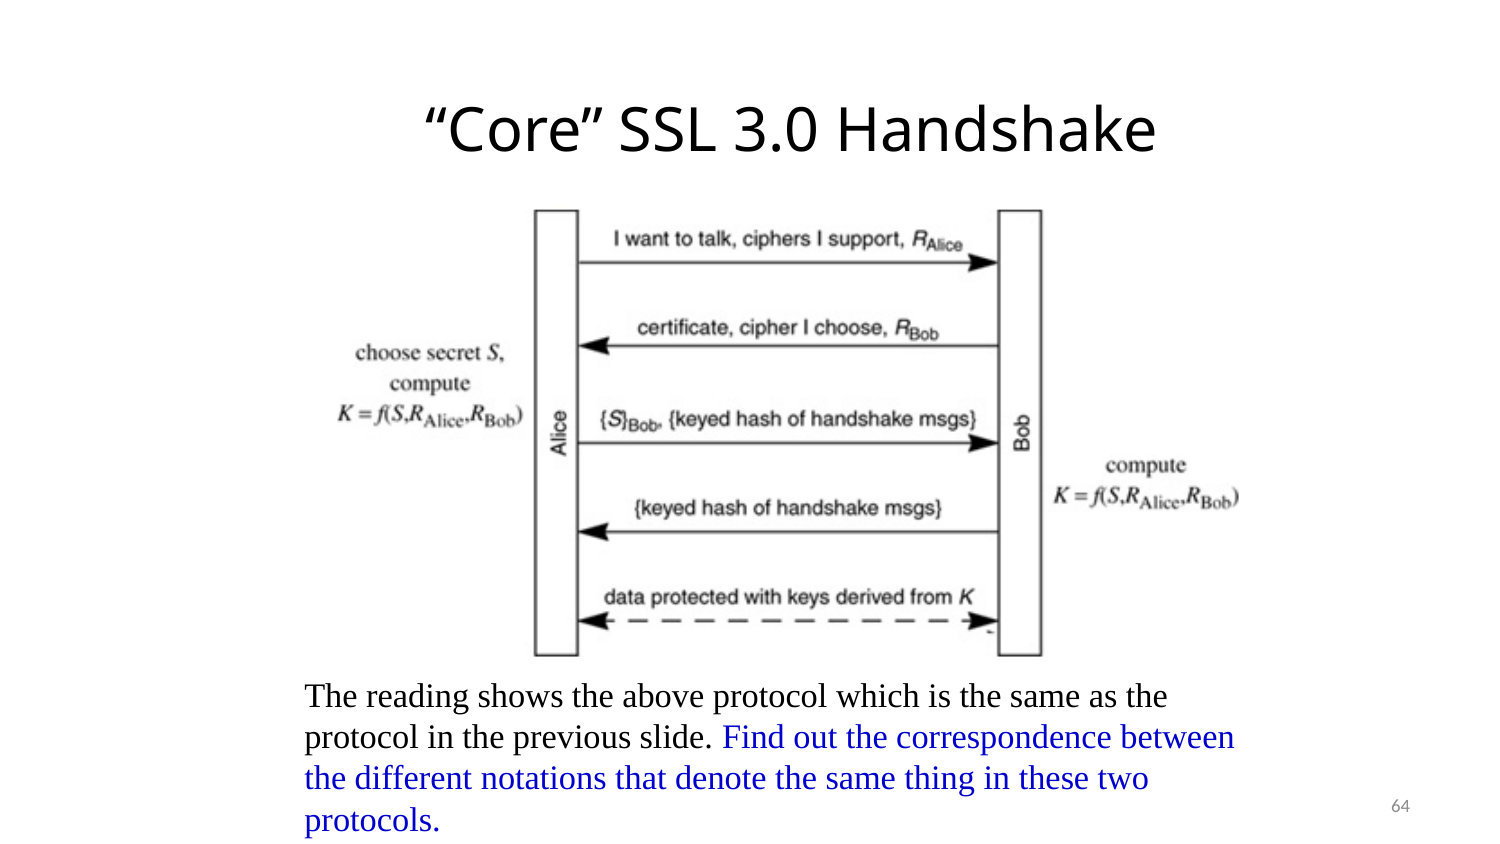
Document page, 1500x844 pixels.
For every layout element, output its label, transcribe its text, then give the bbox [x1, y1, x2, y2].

text_box The reading shows the above protocol which is the same as the protocol in the previous slide. Find out the correspondence between the different notations that denote the same thing in these two protocols. [289, 665, 1274, 844]
slide_number 64 [1074, 782, 1425, 827]
picture [318, 203, 1257, 676]
title “Core” SSL 3.0 Handshake [309, 56, 1275, 197]
